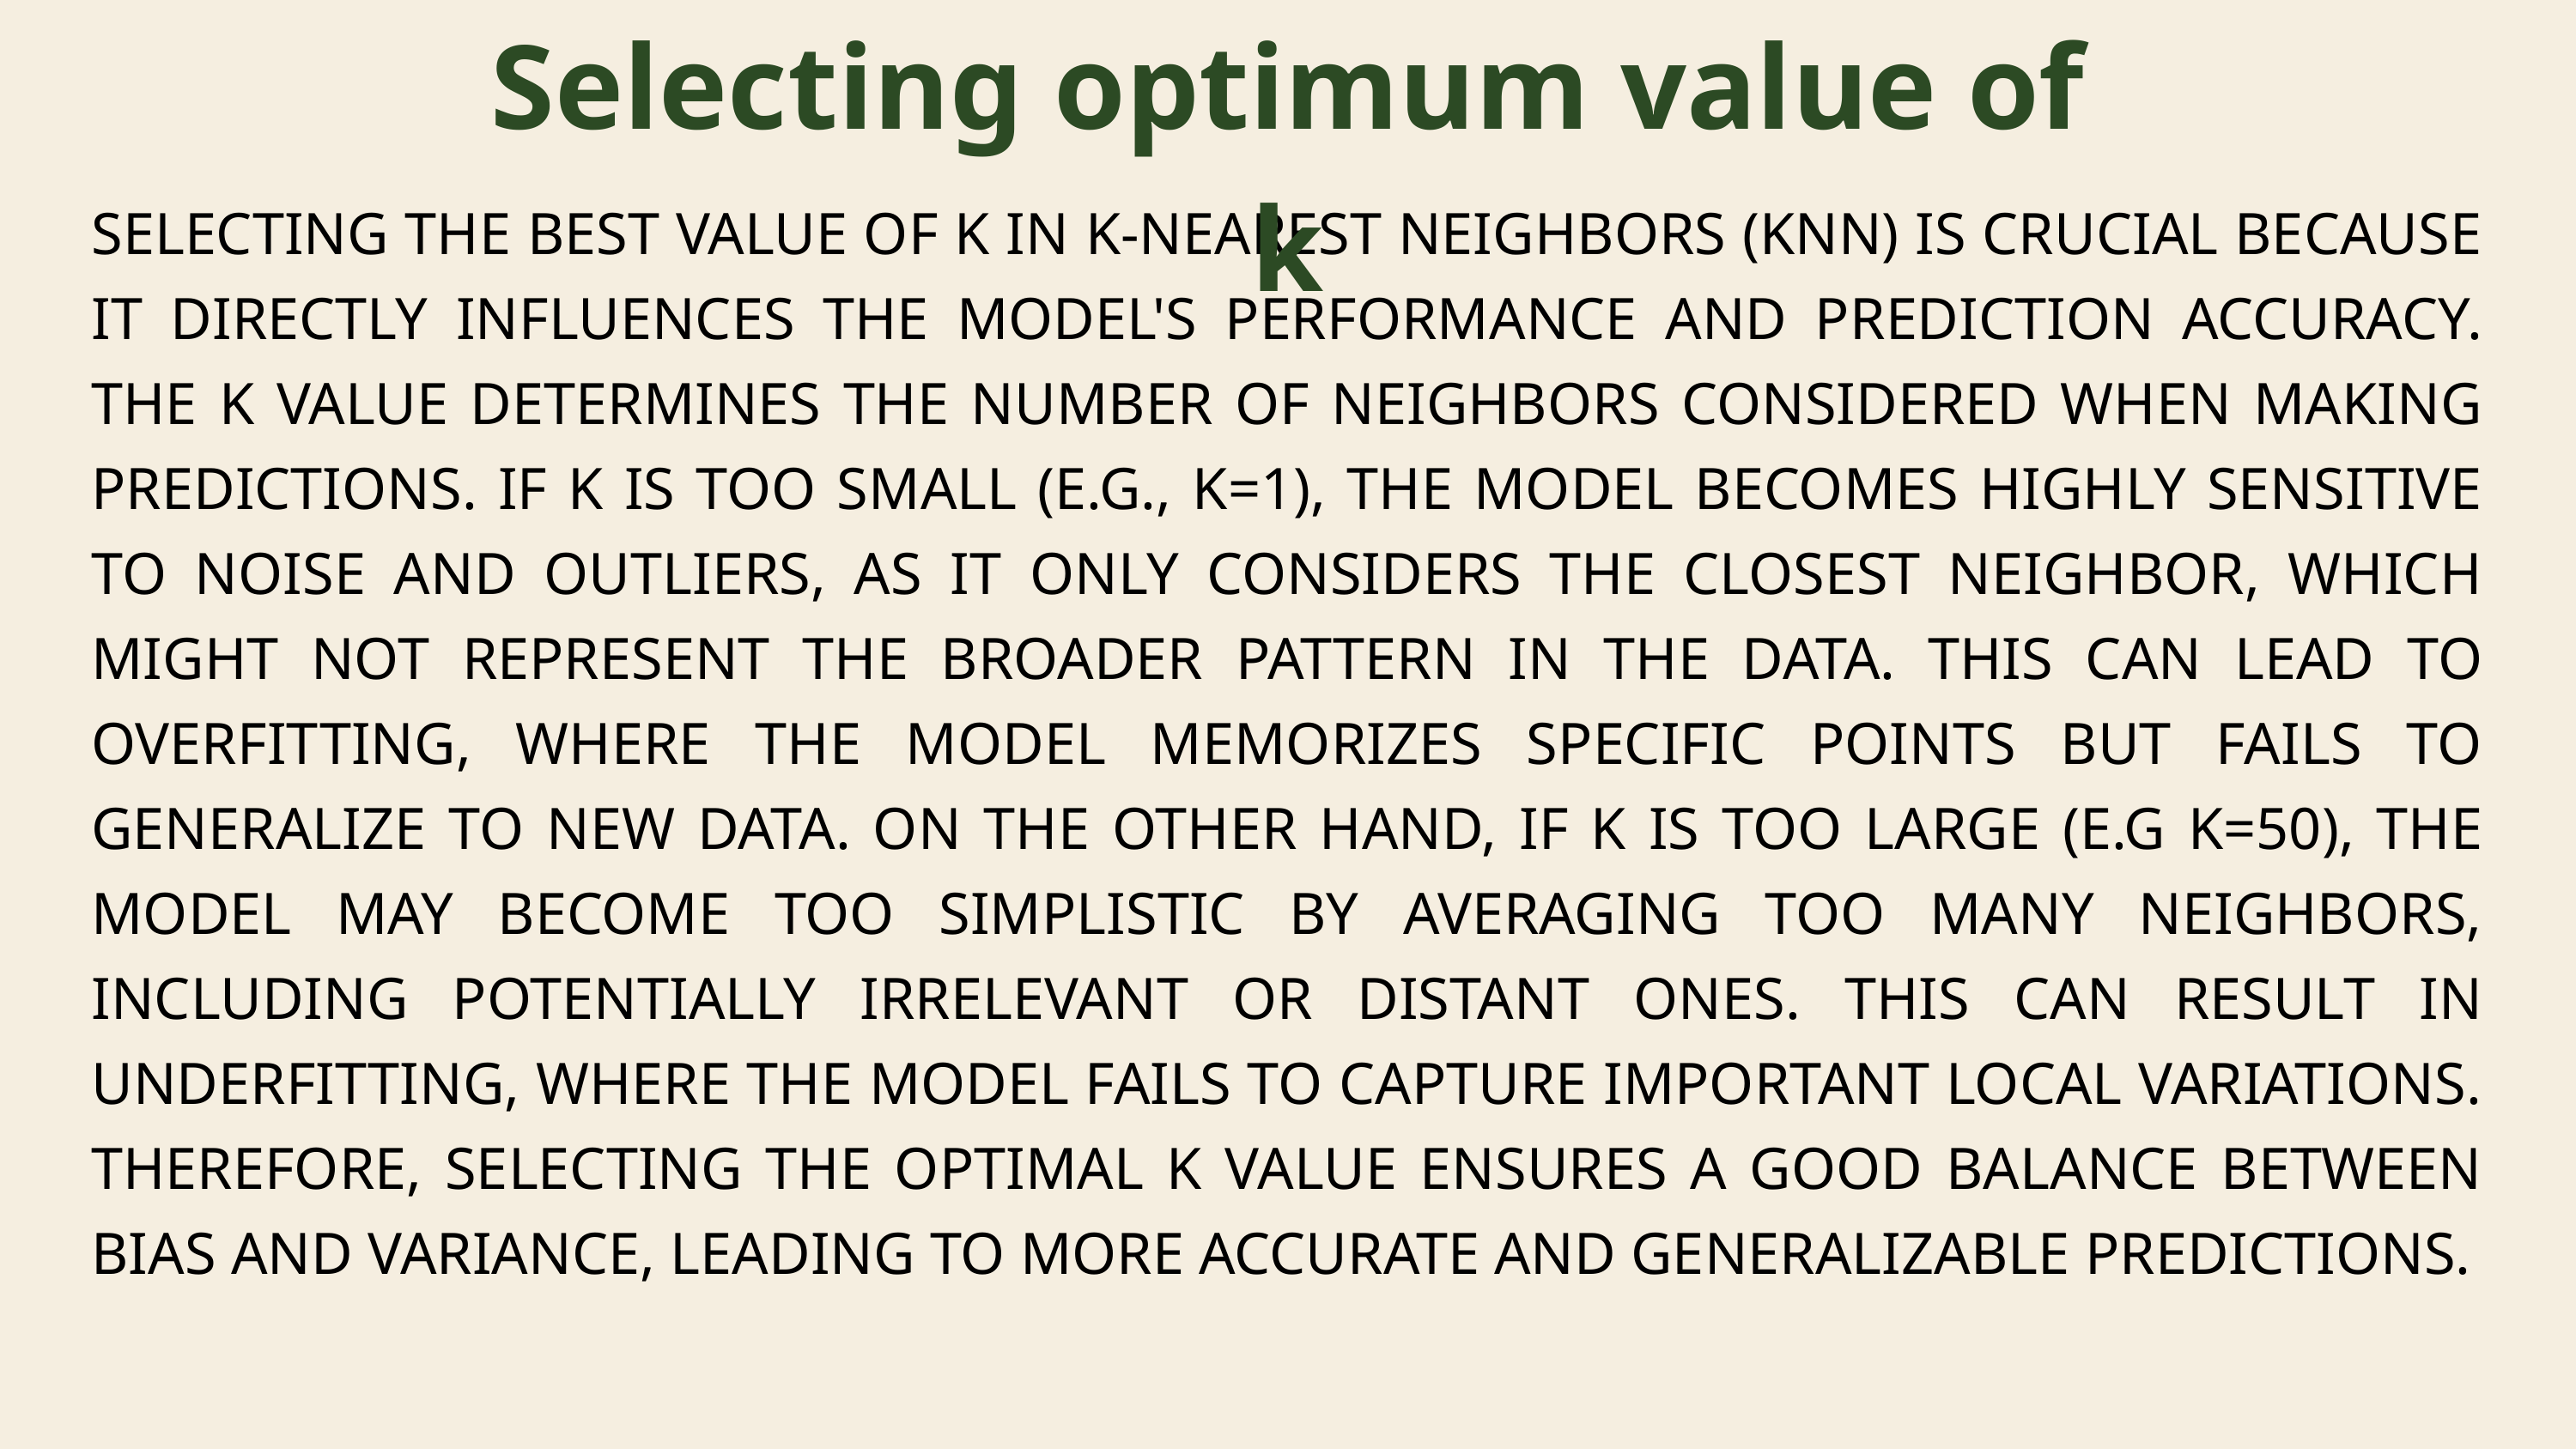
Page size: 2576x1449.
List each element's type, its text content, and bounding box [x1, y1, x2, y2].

text_box SELECTING THE BEST VALUE OF K IN K-NEAREST NEIGHBORS (KNN) IS CRUCIAL BECAUSE IT DIRECTLY INFLUENCES THE MODEL'S PERFORMANCE AND PREDICTION ACCURACY. THE K VALUE DETERMINES THE NUMBER OF NEIGHBORS CONSIDERED WHEN MAKING PREDICTIONS. IF K IS TOO SMALL (E.G., K=1), THE MODEL BECOMES HIGHLY SENSITIVE TO NOISE AND OUTLIERS, AS IT ONLY CONSIDERS THE CLOSEST NEIGHBOR, WHICH MIGHT NOT REPRESENT THE BROADER PATTERN IN THE DATA. THIS CAN LEAD TO OVERFITTING, WHERE THE MODEL MEMORIZES SPECIFIC POINTS BUT FAILS TO GENERALIZE TO NEW DATA. ON THE OTHER HAND, IF K IS TOO LARGE (E.G K=50), THE MODEL MAY BECOME TOO SIMPLISTIC BY AVERAGING TOO MANY NEIGHBORS, INCLUDING POTENTIALLY IRRELEVANT OR DISTANT ONES. THIS CAN RESULT IN UNDERFITTING, WHERE THE MODEL FAILS TO CAPTURE IMPORTANT LOCAL VARIATIONS. THEREFORE, SELECTING THE OPTIMAL K VALUE ENSURES A GOOD BALANCE BETWEEN BIAS AND VARIANCE, LEADING TO MORE ACCURATE AND GENERALIZABLE PREDICTIONS. [91, 180, 2485, 1346]
text_box Selecting optimum value of k [485, 0, 2091, 315]
